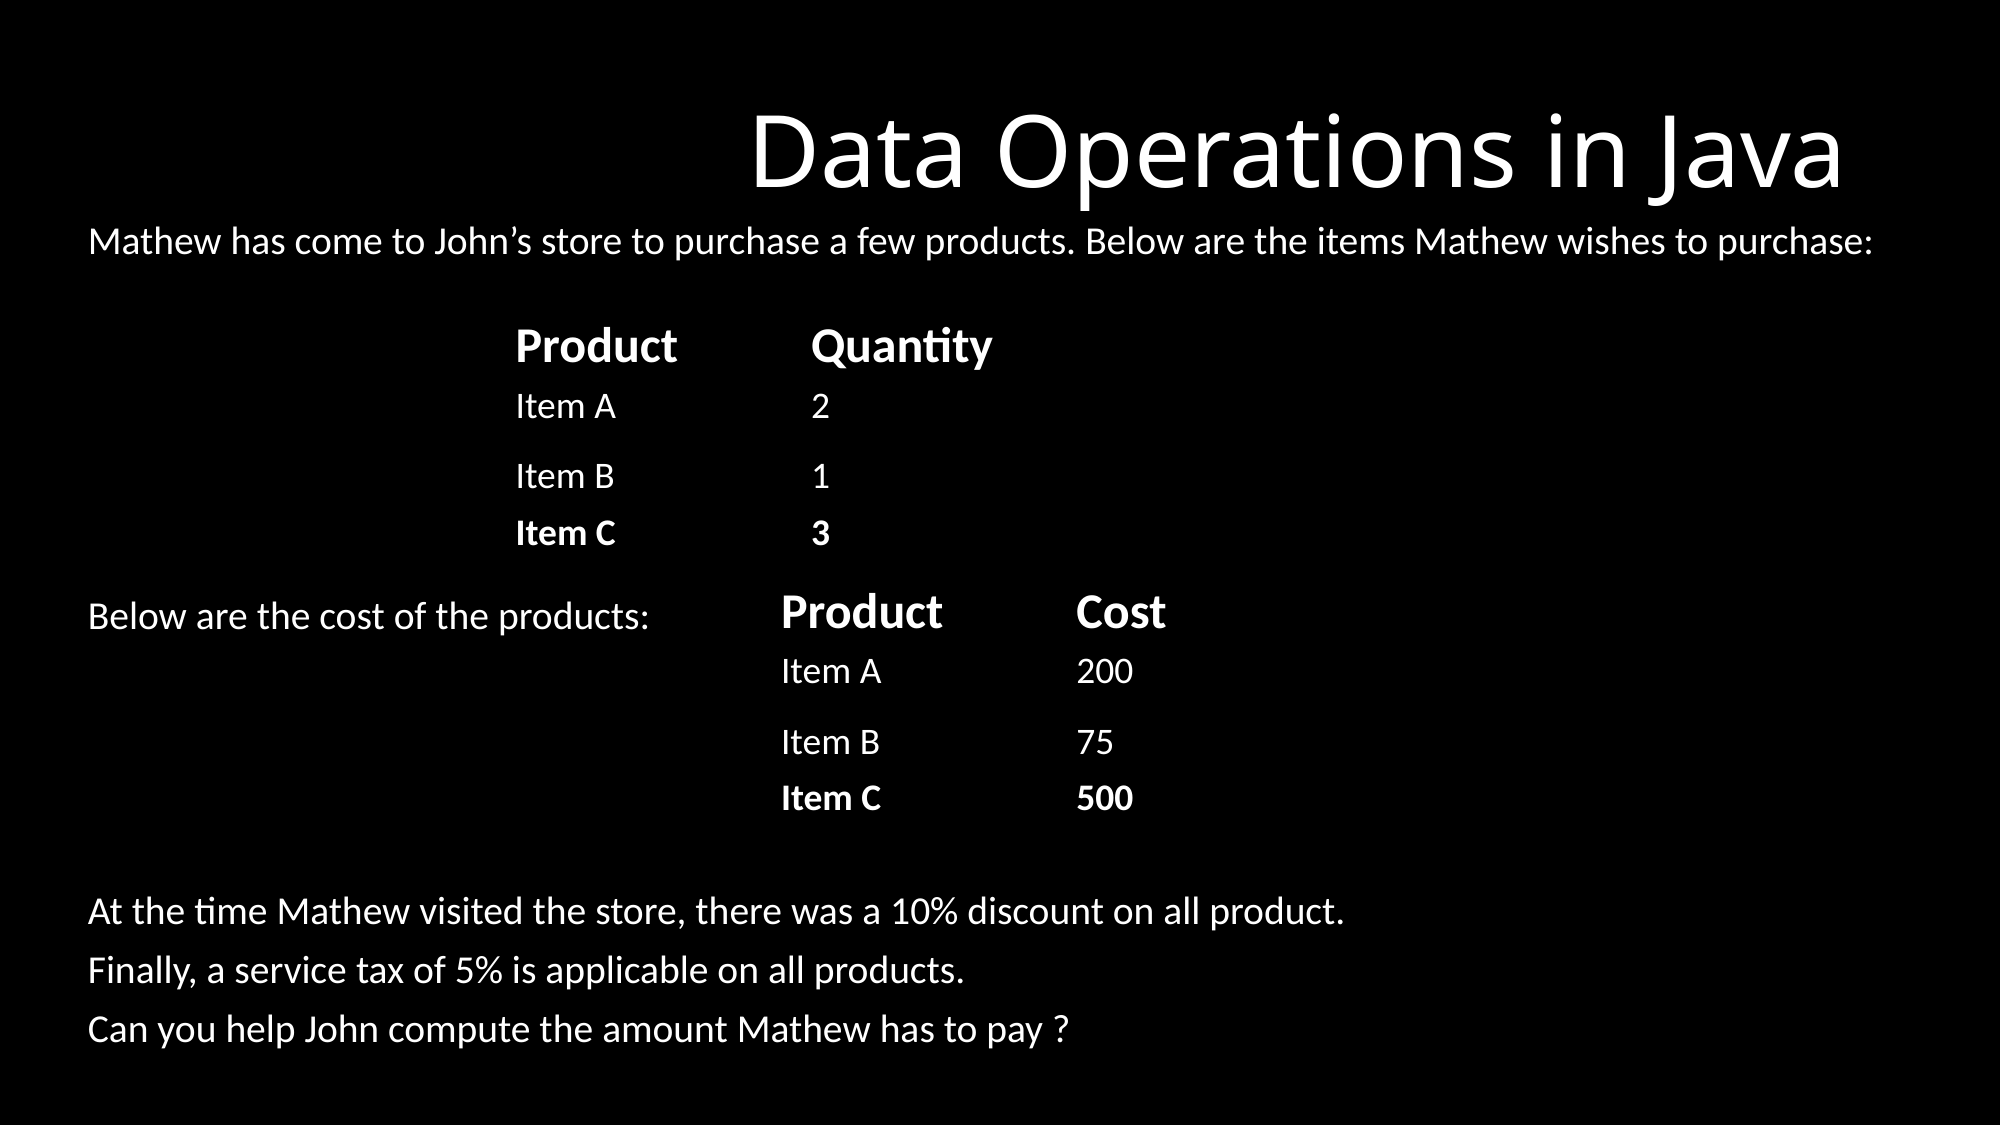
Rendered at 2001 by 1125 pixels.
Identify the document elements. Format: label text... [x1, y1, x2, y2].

table_cell 3 [796, 509, 1084, 564]
table_cell 200 [1061, 648, 1350, 719]
list Mathew has come to John’s store to purchase a few products. Below are the items Mathew wishes to purchase: Below are the cost of the products: At the time Mathew visited the store, there was a 10% discount on all product. Finally, a service tax of 5% is applicable on all products. Can you help John compute the amount Mathew has to pay ? [72, 212, 1934, 1066]
table_header Quantity [796, 319, 1084, 383]
table_cell 75 [1061, 719, 1350, 775]
table_header Cost [1061, 585, 1350, 648]
table_header Product [501, 319, 796, 383]
title Data Operations in Java [91, 59, 1863, 212]
table_cell Item B [501, 453, 796, 509]
table_cell Item A [501, 383, 796, 453]
table_cell Item C [501, 509, 796, 564]
table_cell Item B [766, 719, 1061, 775]
table_cell 2 [796, 383, 1084, 453]
table_cell Item C [766, 775, 1061, 829]
table_cell 1 [796, 453, 1084, 509]
table_cell Item A [766, 648, 1061, 719]
table_cell 500 [1061, 775, 1350, 829]
table_header Product [766, 585, 1061, 648]
